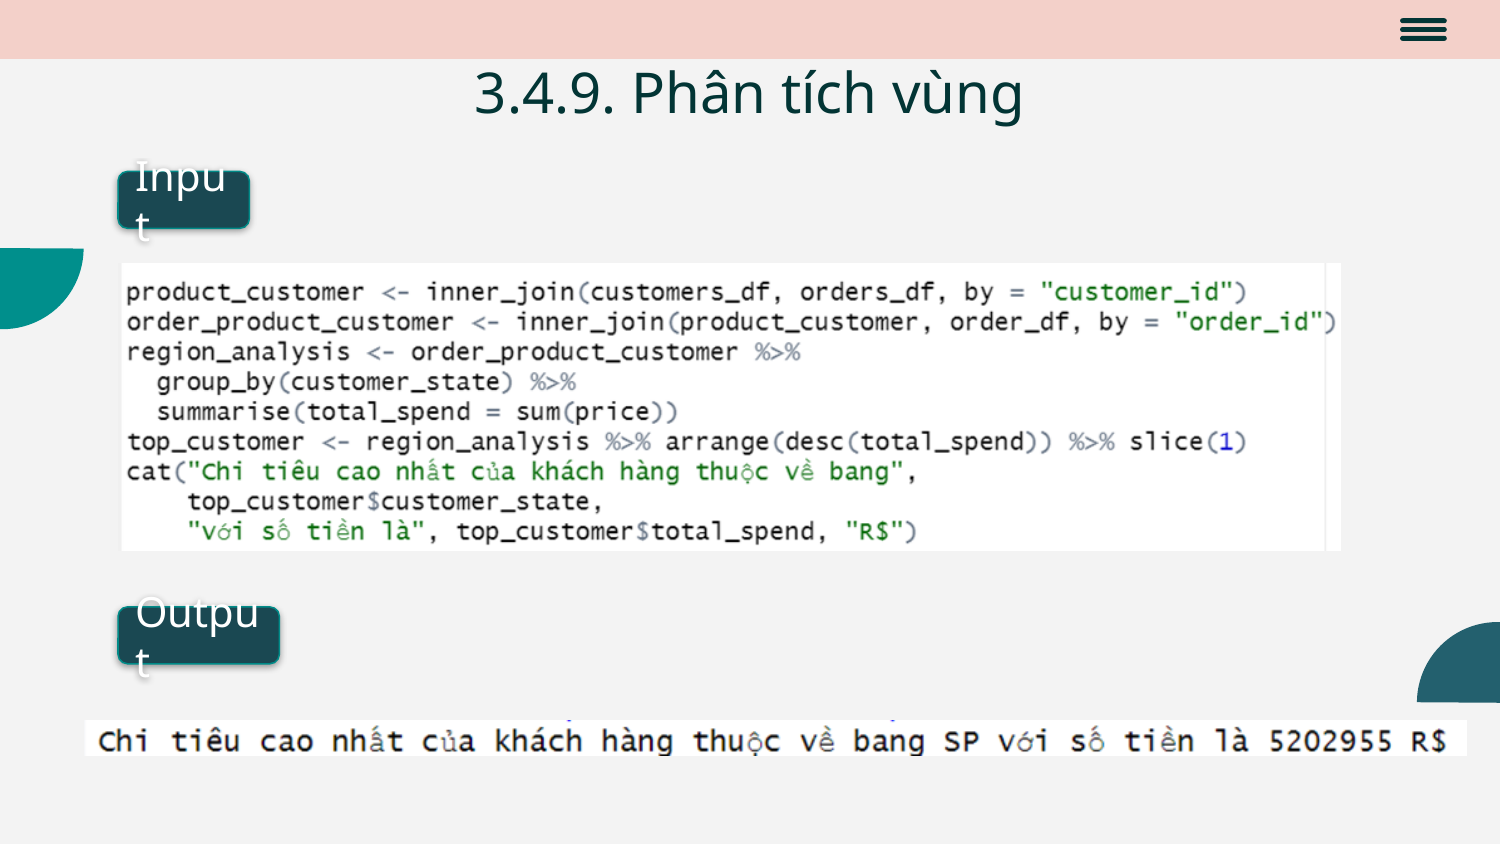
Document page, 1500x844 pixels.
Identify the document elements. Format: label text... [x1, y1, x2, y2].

text_box Input [117, 170, 251, 230]
title 3.4.9. Phân tích vùng [118, 42, 1382, 137]
picture [117, 263, 1341, 551]
text_box Output [117, 606, 281, 665]
picture [84, 719, 1467, 756]
